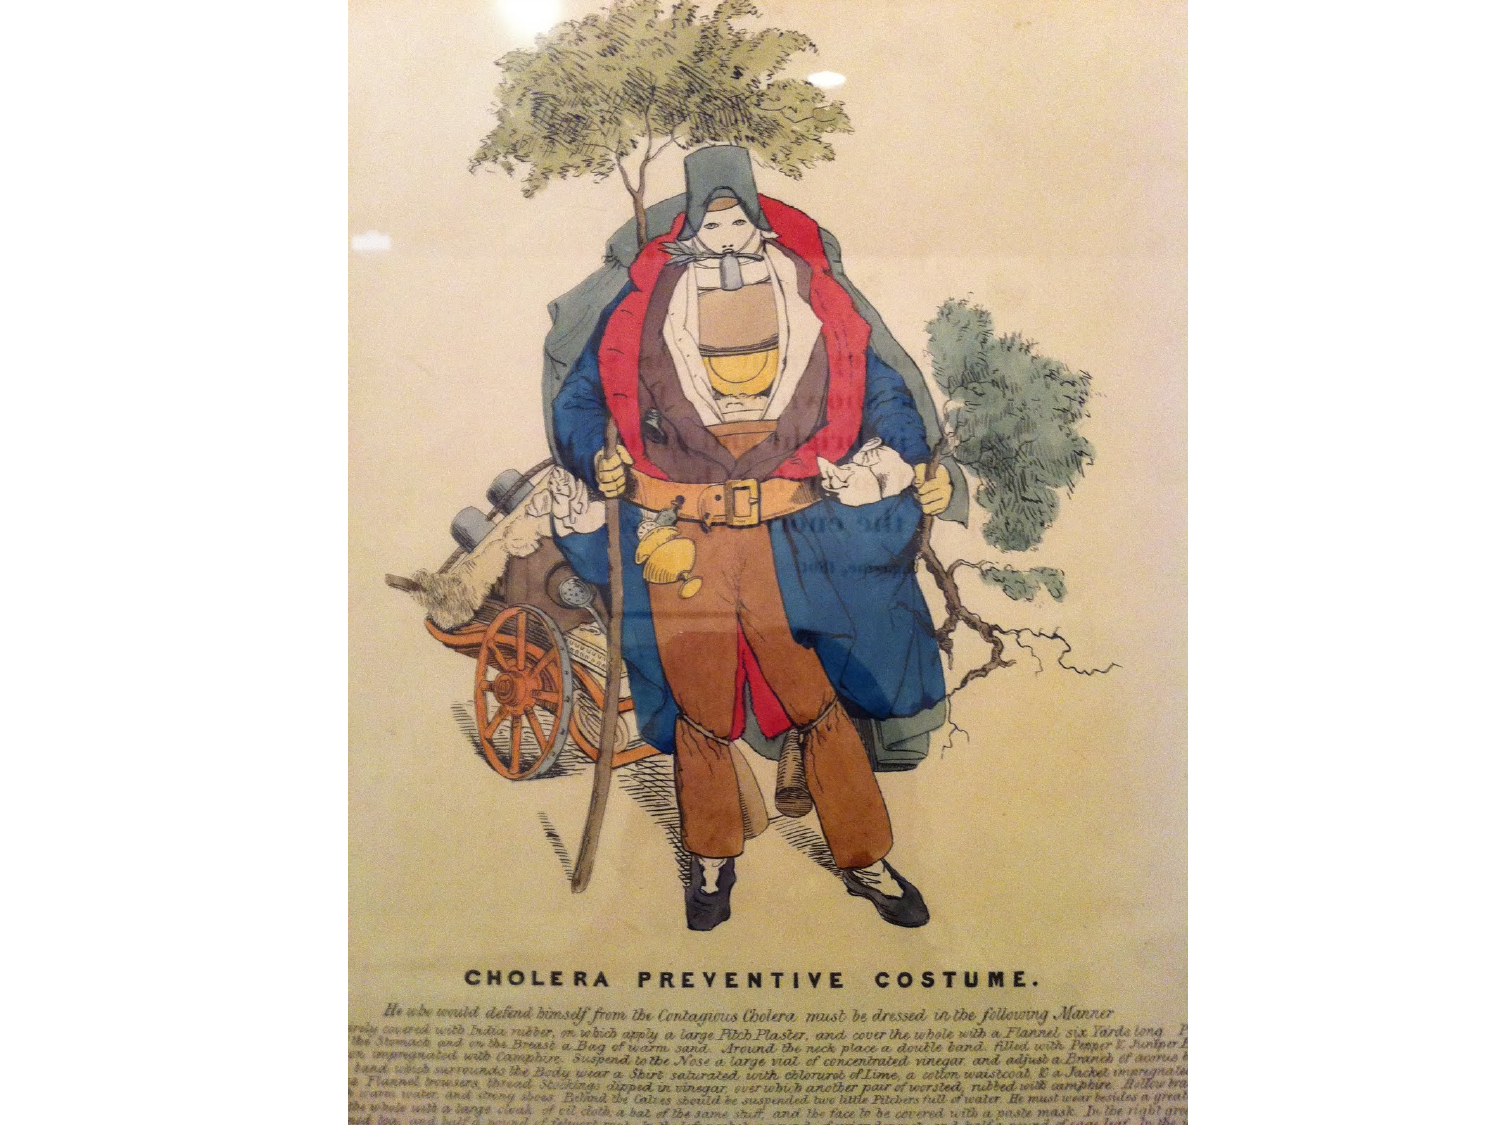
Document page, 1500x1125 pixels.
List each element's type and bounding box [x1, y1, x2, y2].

list [348, 0, 1189, 1125]
